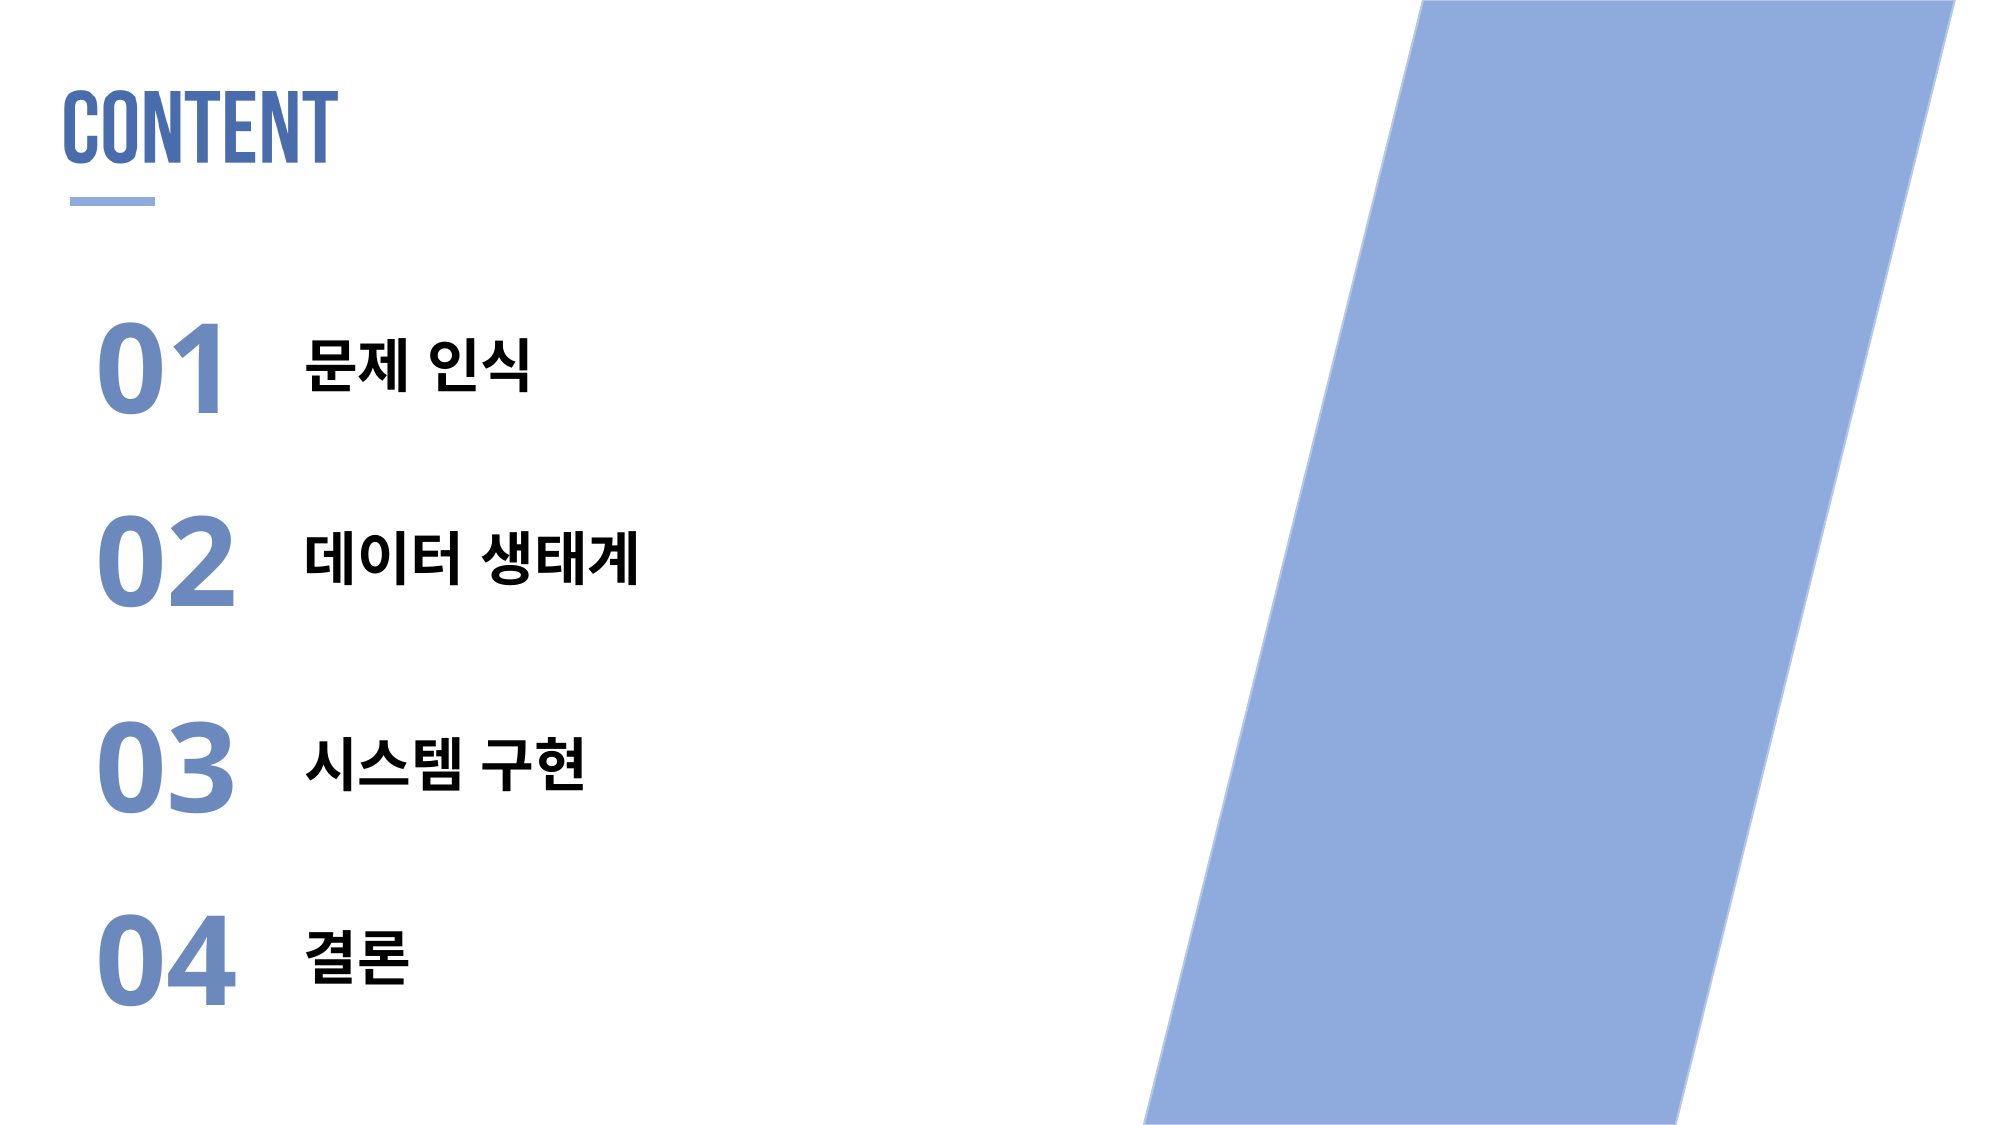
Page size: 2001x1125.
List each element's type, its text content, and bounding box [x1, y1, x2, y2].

picture [45, 44, 385, 228]
text_box 결론 [289, 913, 944, 999]
text_box 문제 인식 [289, 322, 945, 407]
text_box 시스템 구현 [289, 721, 1066, 806]
text_box 데이터 생태계 [289, 514, 944, 600]
text_box 02 [80, 473, 254, 639]
text_box 01 [80, 281, 254, 447]
text_box 04 [80, 872, 253, 1038]
text_box 03 [80, 680, 253, 846]
text_box [1142, 0, 1956, 1125]
